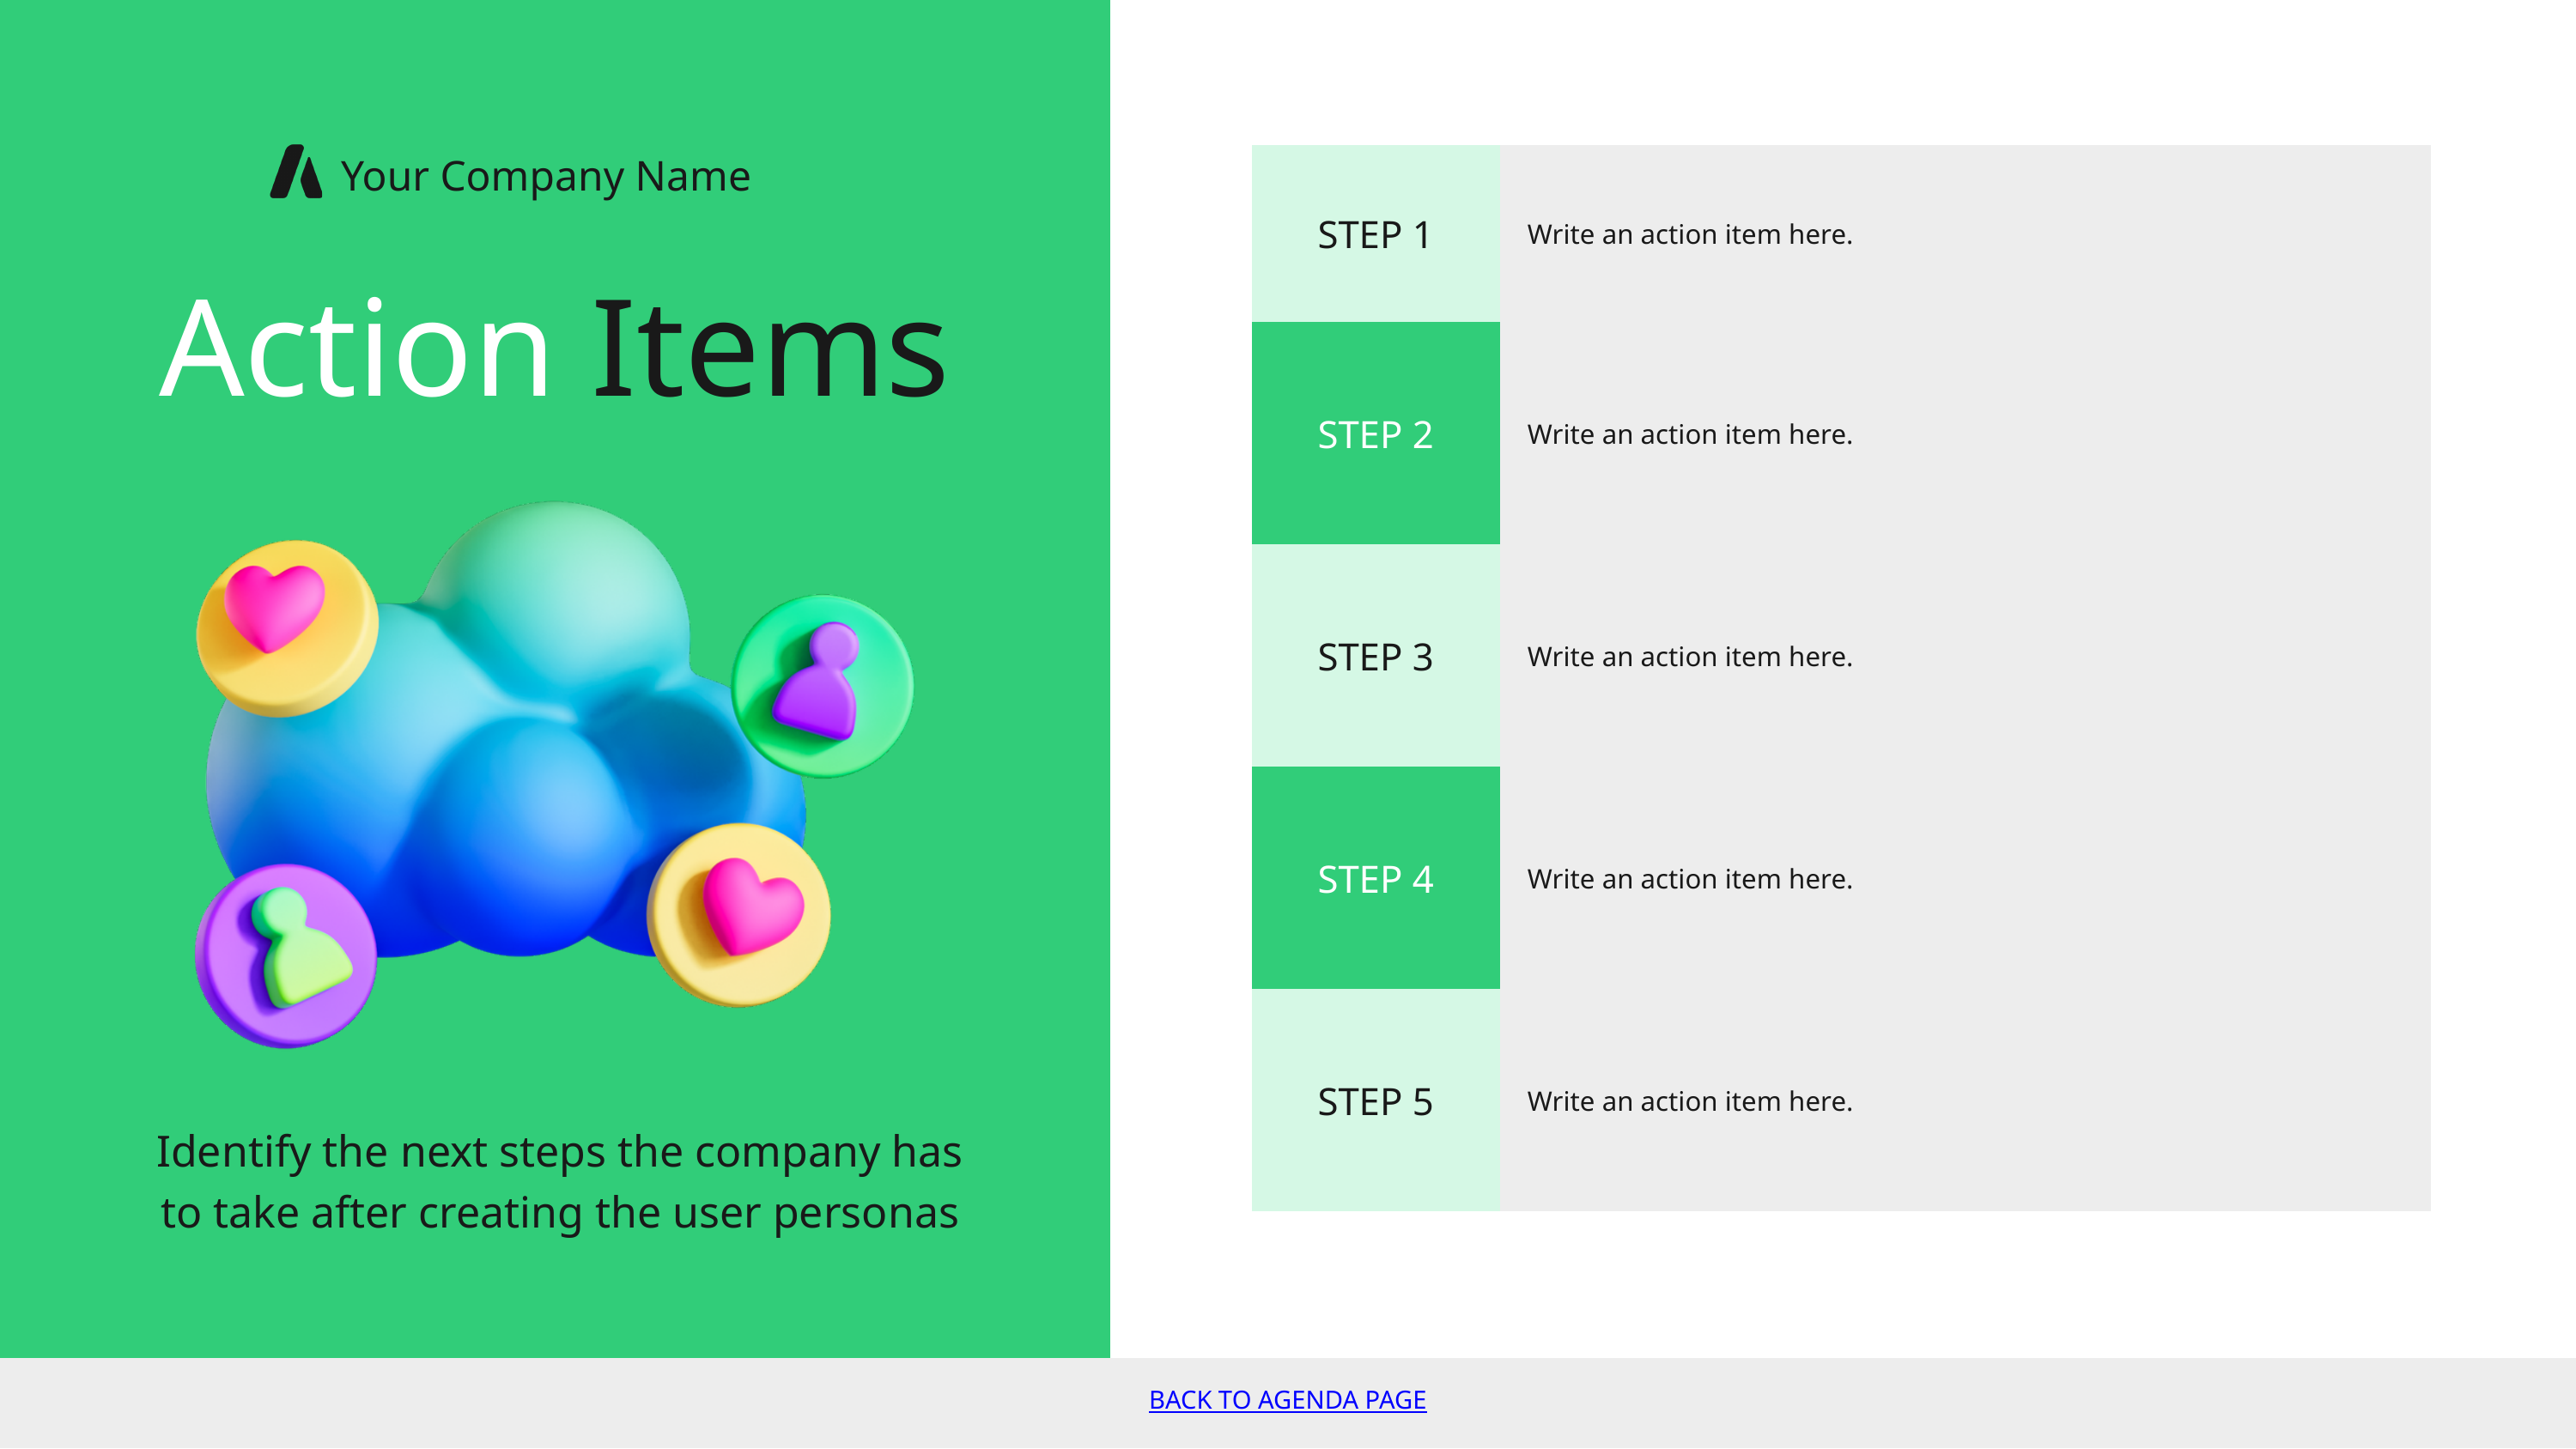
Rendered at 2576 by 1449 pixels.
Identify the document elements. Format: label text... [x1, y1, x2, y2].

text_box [0, 1357, 2576, 1449]
table_cell Write an action item here. [1500, 989, 2431, 1211]
table_header Write an action item here. [1500, 145, 2431, 322]
table_cell Write an action item here. [1500, 322, 2431, 544]
table_cell STEP 5 [1252, 989, 1500, 1211]
table_header STEP 1 [1252, 145, 1500, 322]
table_cell STEP 4 [1252, 767, 1500, 989]
table_cell STEP 2 [1252, 322, 1500, 544]
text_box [0, 0, 1110, 1356]
table_cell Write an action item here. [1500, 544, 2431, 767]
table_cell STEP 3 [1252, 544, 1500, 767]
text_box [270, 144, 782, 198]
table_cell Write an action item here. [1500, 767, 2431, 989]
